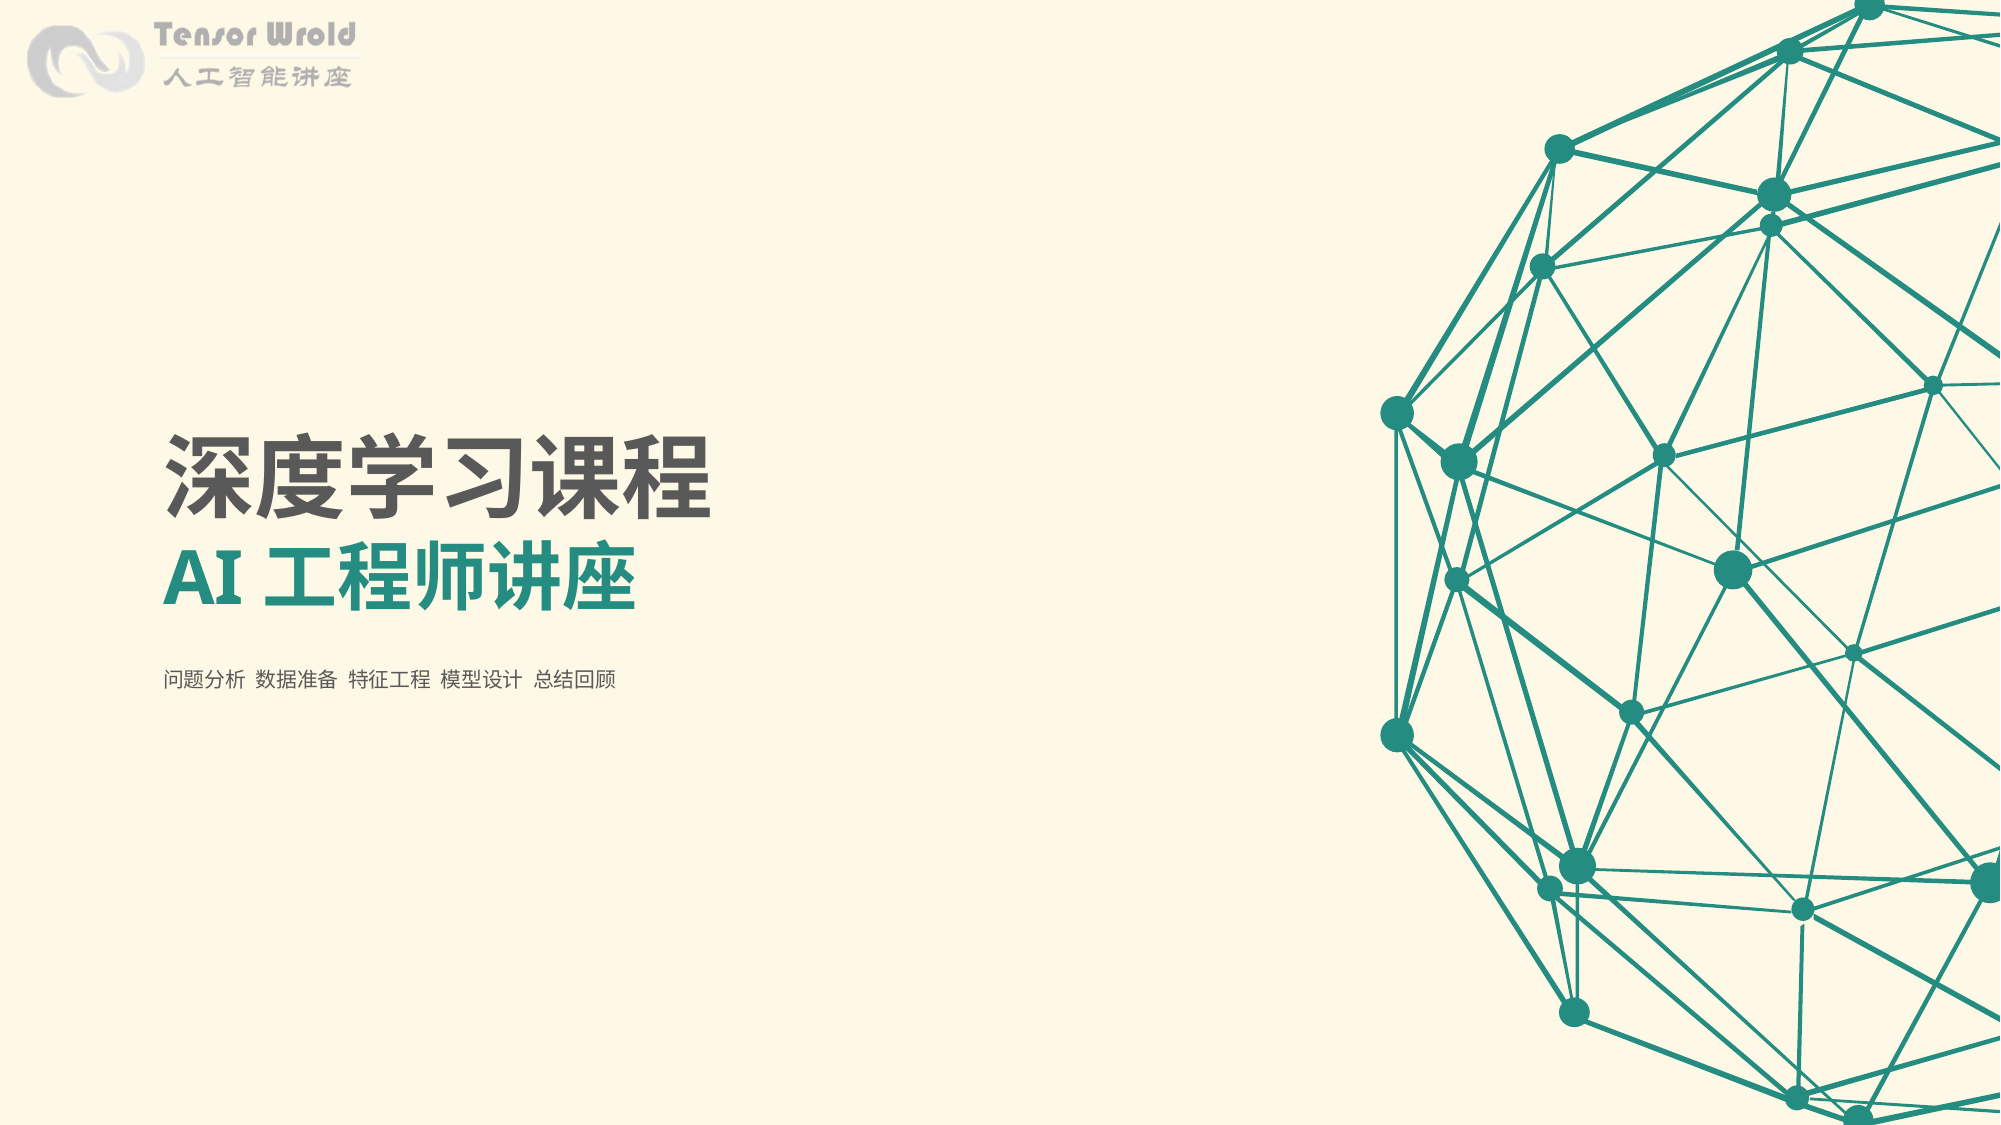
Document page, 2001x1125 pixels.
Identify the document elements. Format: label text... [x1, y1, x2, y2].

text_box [1380, 0, 2000, 1125]
picture [7, 3, 374, 109]
text_box 问题分析 数据准备 特征工程 模型设计 总结回顾 [148, 654, 892, 700]
text_box 深度学习课程 AI工程师讲座 [148, 412, 1127, 627]
